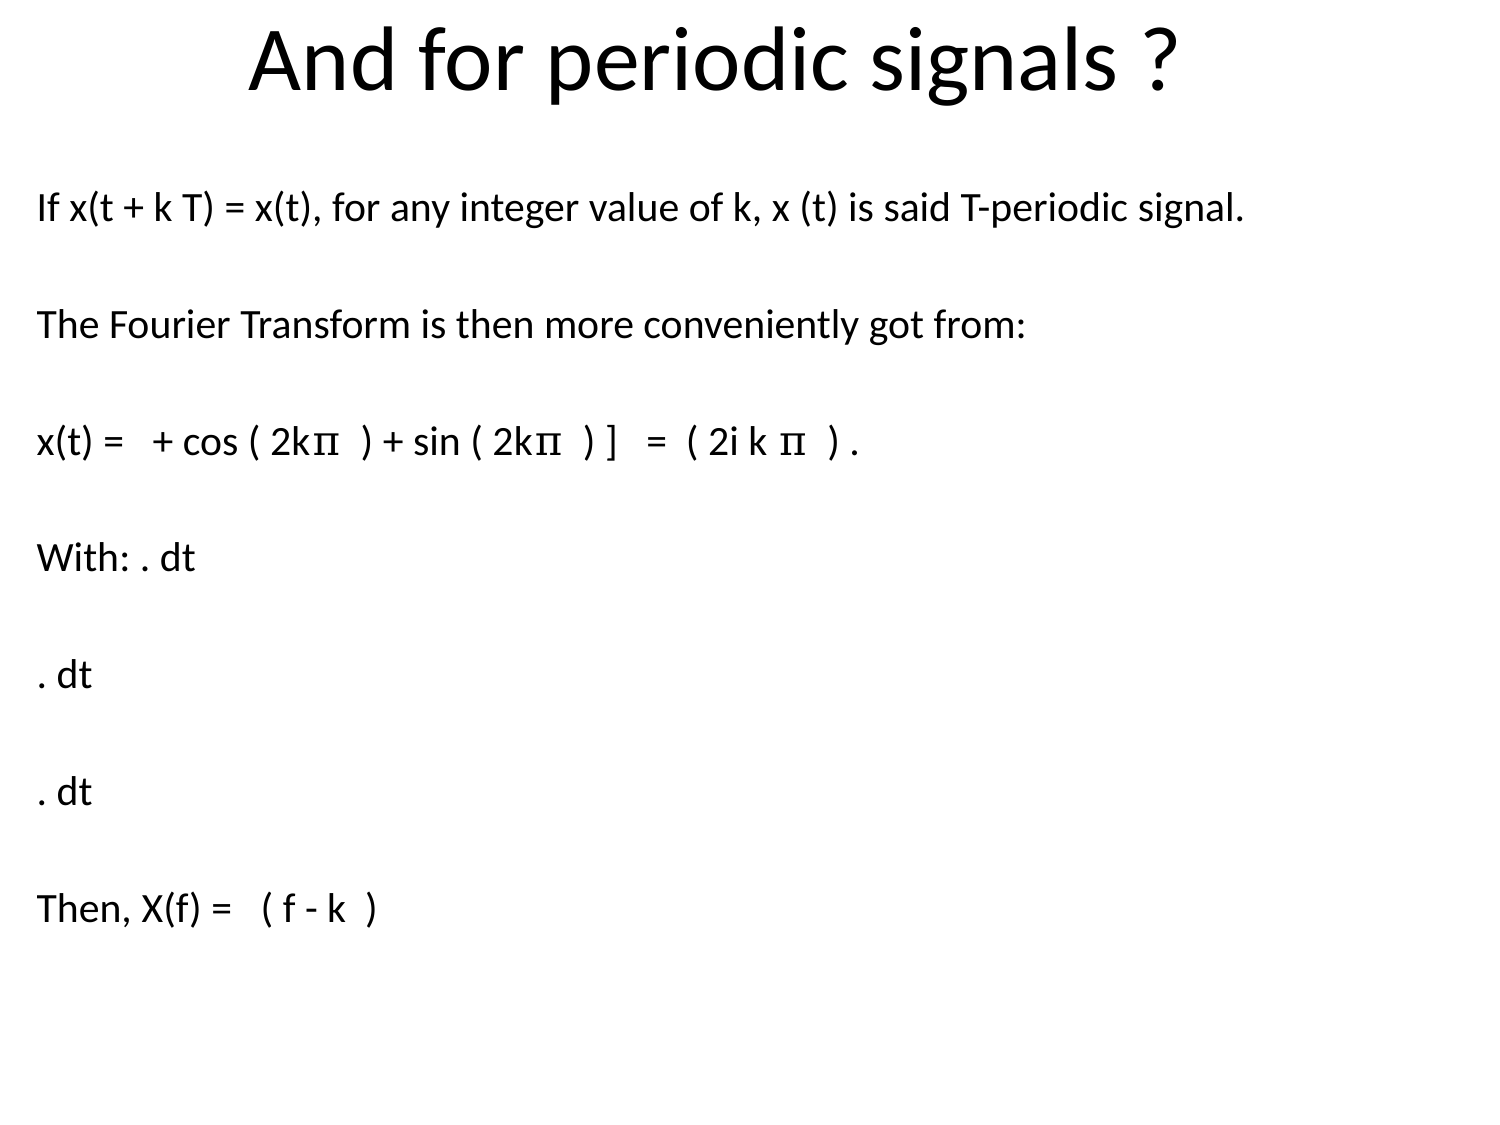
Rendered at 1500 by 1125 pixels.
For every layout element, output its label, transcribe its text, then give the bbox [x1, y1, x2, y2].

title And for periodic signals ? [41, 0, 1392, 148]
